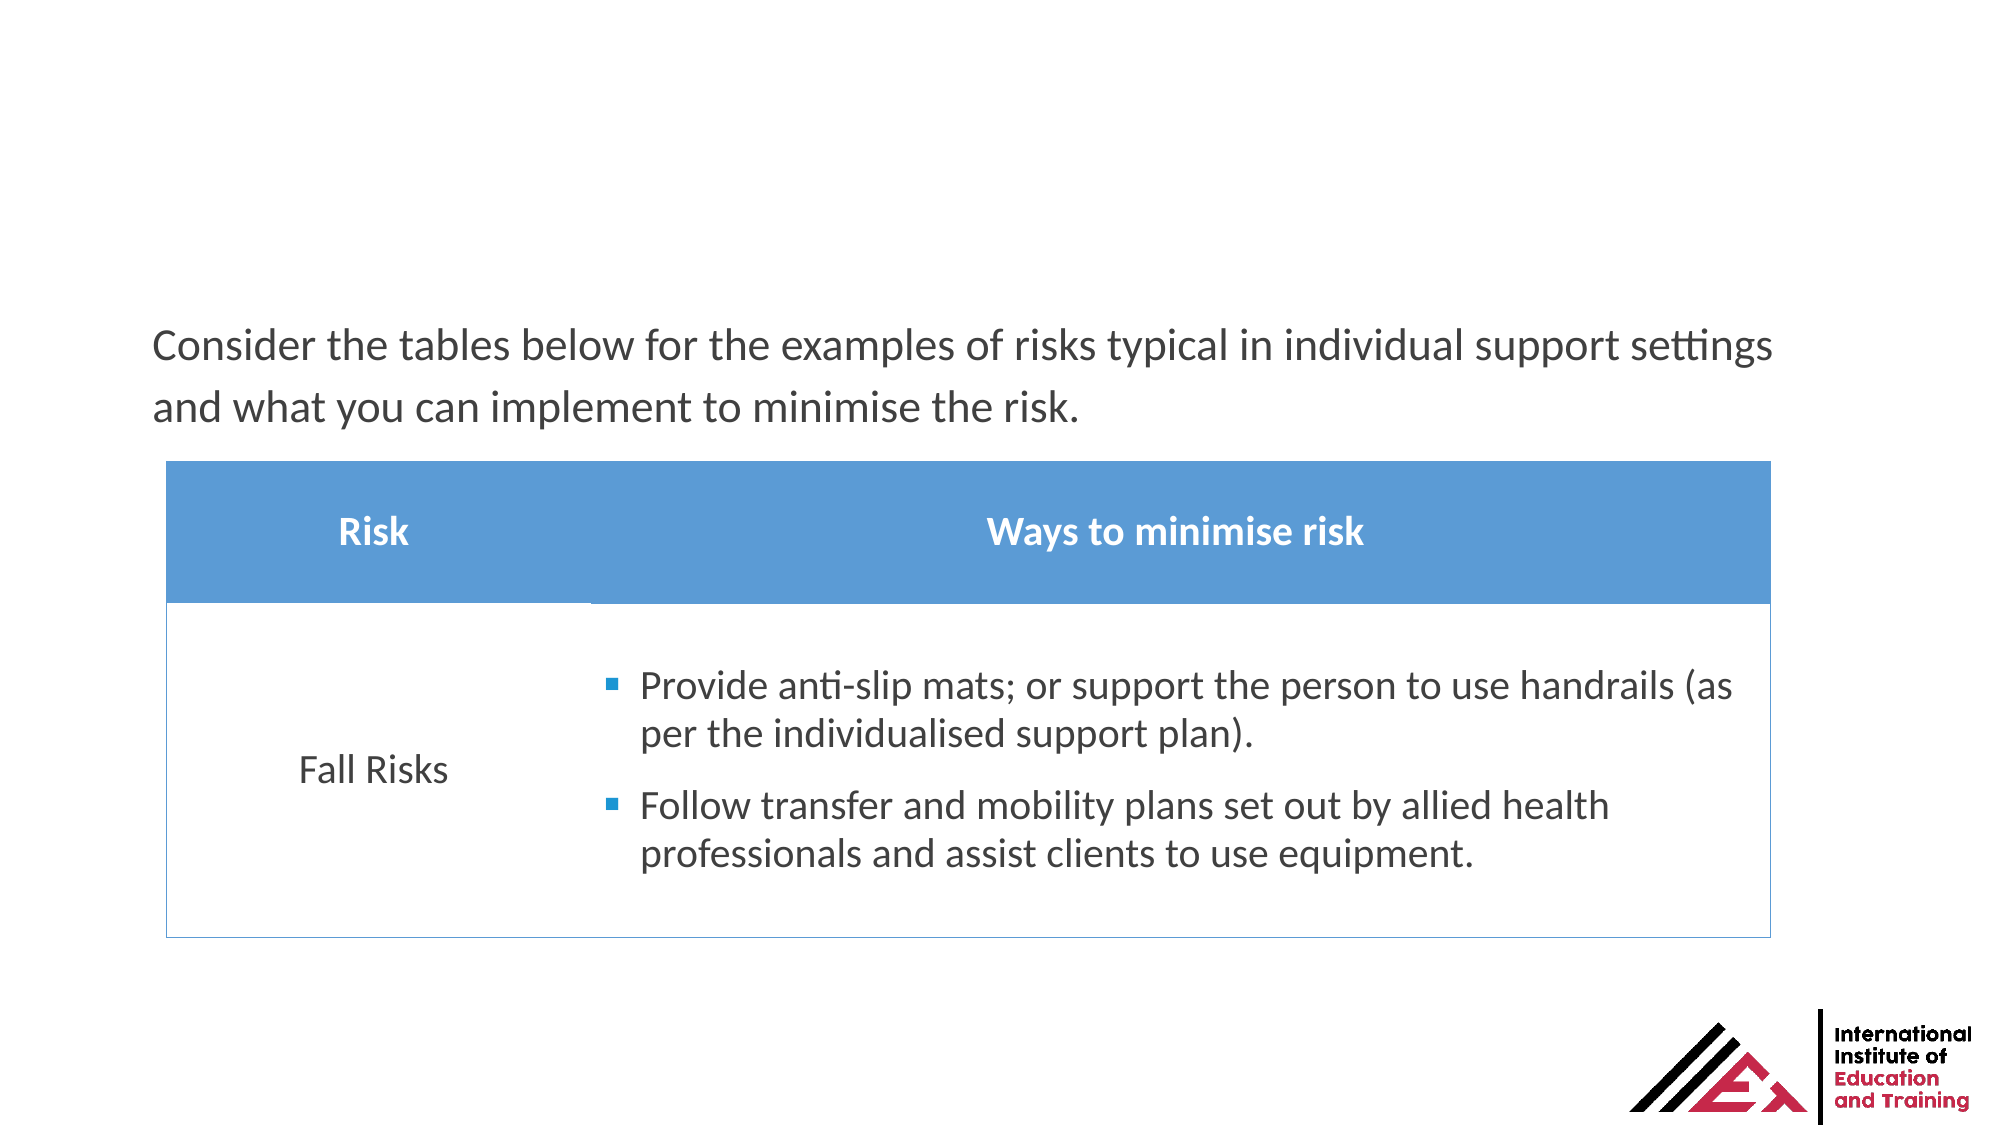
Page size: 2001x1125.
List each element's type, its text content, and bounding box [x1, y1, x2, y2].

table_cell Fall Risks [167, 603, 591, 937]
table_header Ways to minimise risk [591, 462, 1770, 603]
table_cell Provide anti-slip mats; or support the person to use handrails (as per the individualised support plan). Follow transfer and mobility plans set out by allied health professionals and assist clients to use equipment. [591, 604, 1770, 937]
list Consider the tables below for the examples of risks typical in individual support settings and what you can implement to minimise the risk. [137, 299, 1793, 1014]
picture [1628, 1009, 1971, 1125]
table_header Risk [167, 462, 591, 603]
